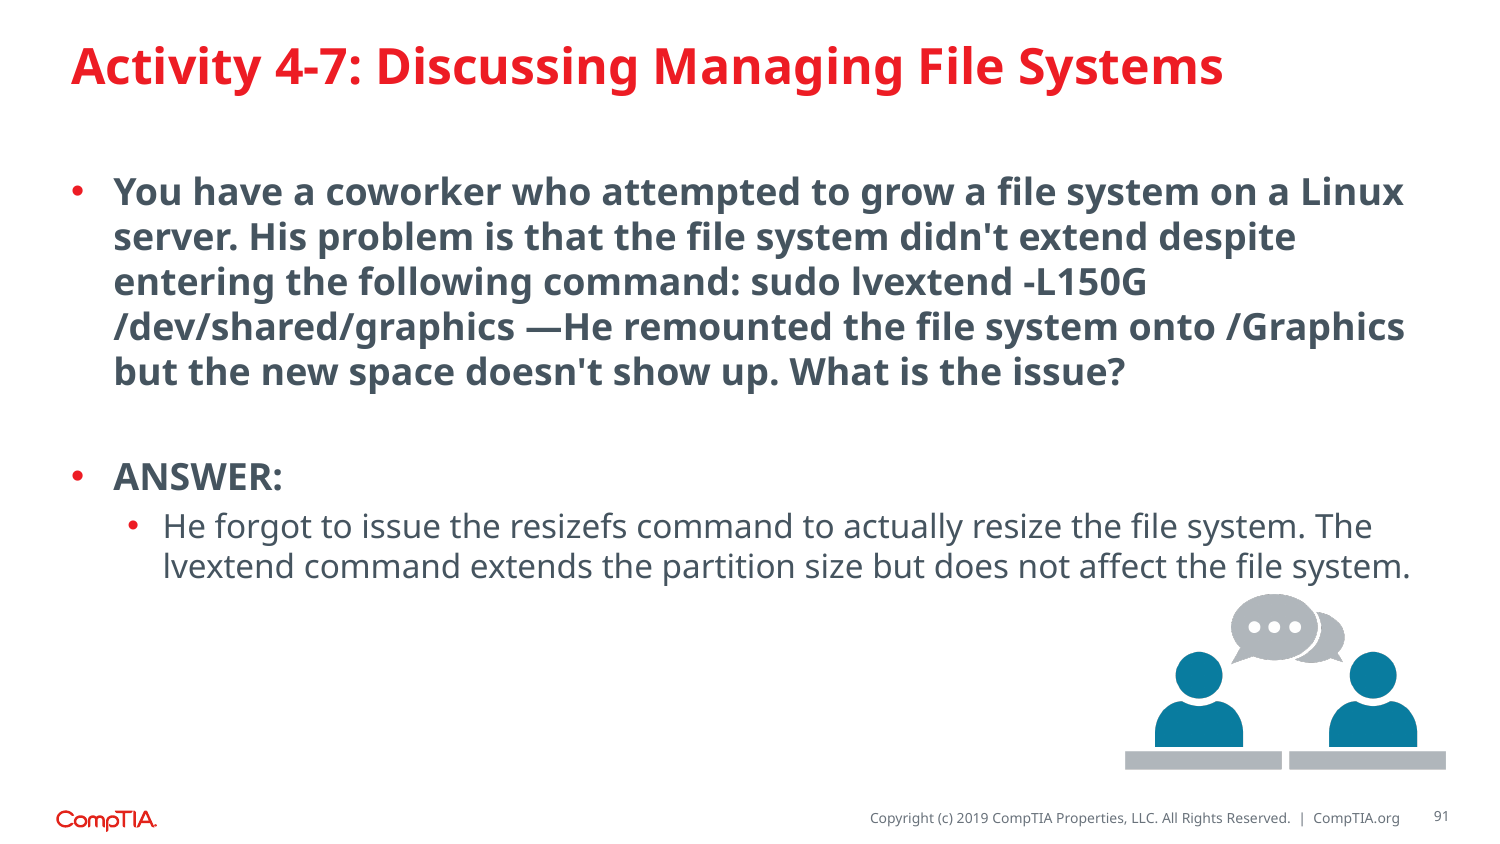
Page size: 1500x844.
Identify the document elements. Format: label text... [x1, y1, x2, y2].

title Activity 4-7: Discussing Managing File Systems [56, 12, 1350, 117]
picture [1124, 593, 1446, 770]
list You have a coworker who attempted to grow a file system on a Linux server. His problem is that the file system didn't extend despite entering the following command: sudo lvextend -L150G /dev/shared/graphics —He remounted the file system onto /Graphics but the new space doesn't show up. What is the issue? ANSWER: He forgot to issue the resizefs command to actually resize the file system. The lvextend command extends the partition size but does not affect the file system. [56, 160, 1444, 768]
slide_number 91 [1407, 800, 1450, 835]
